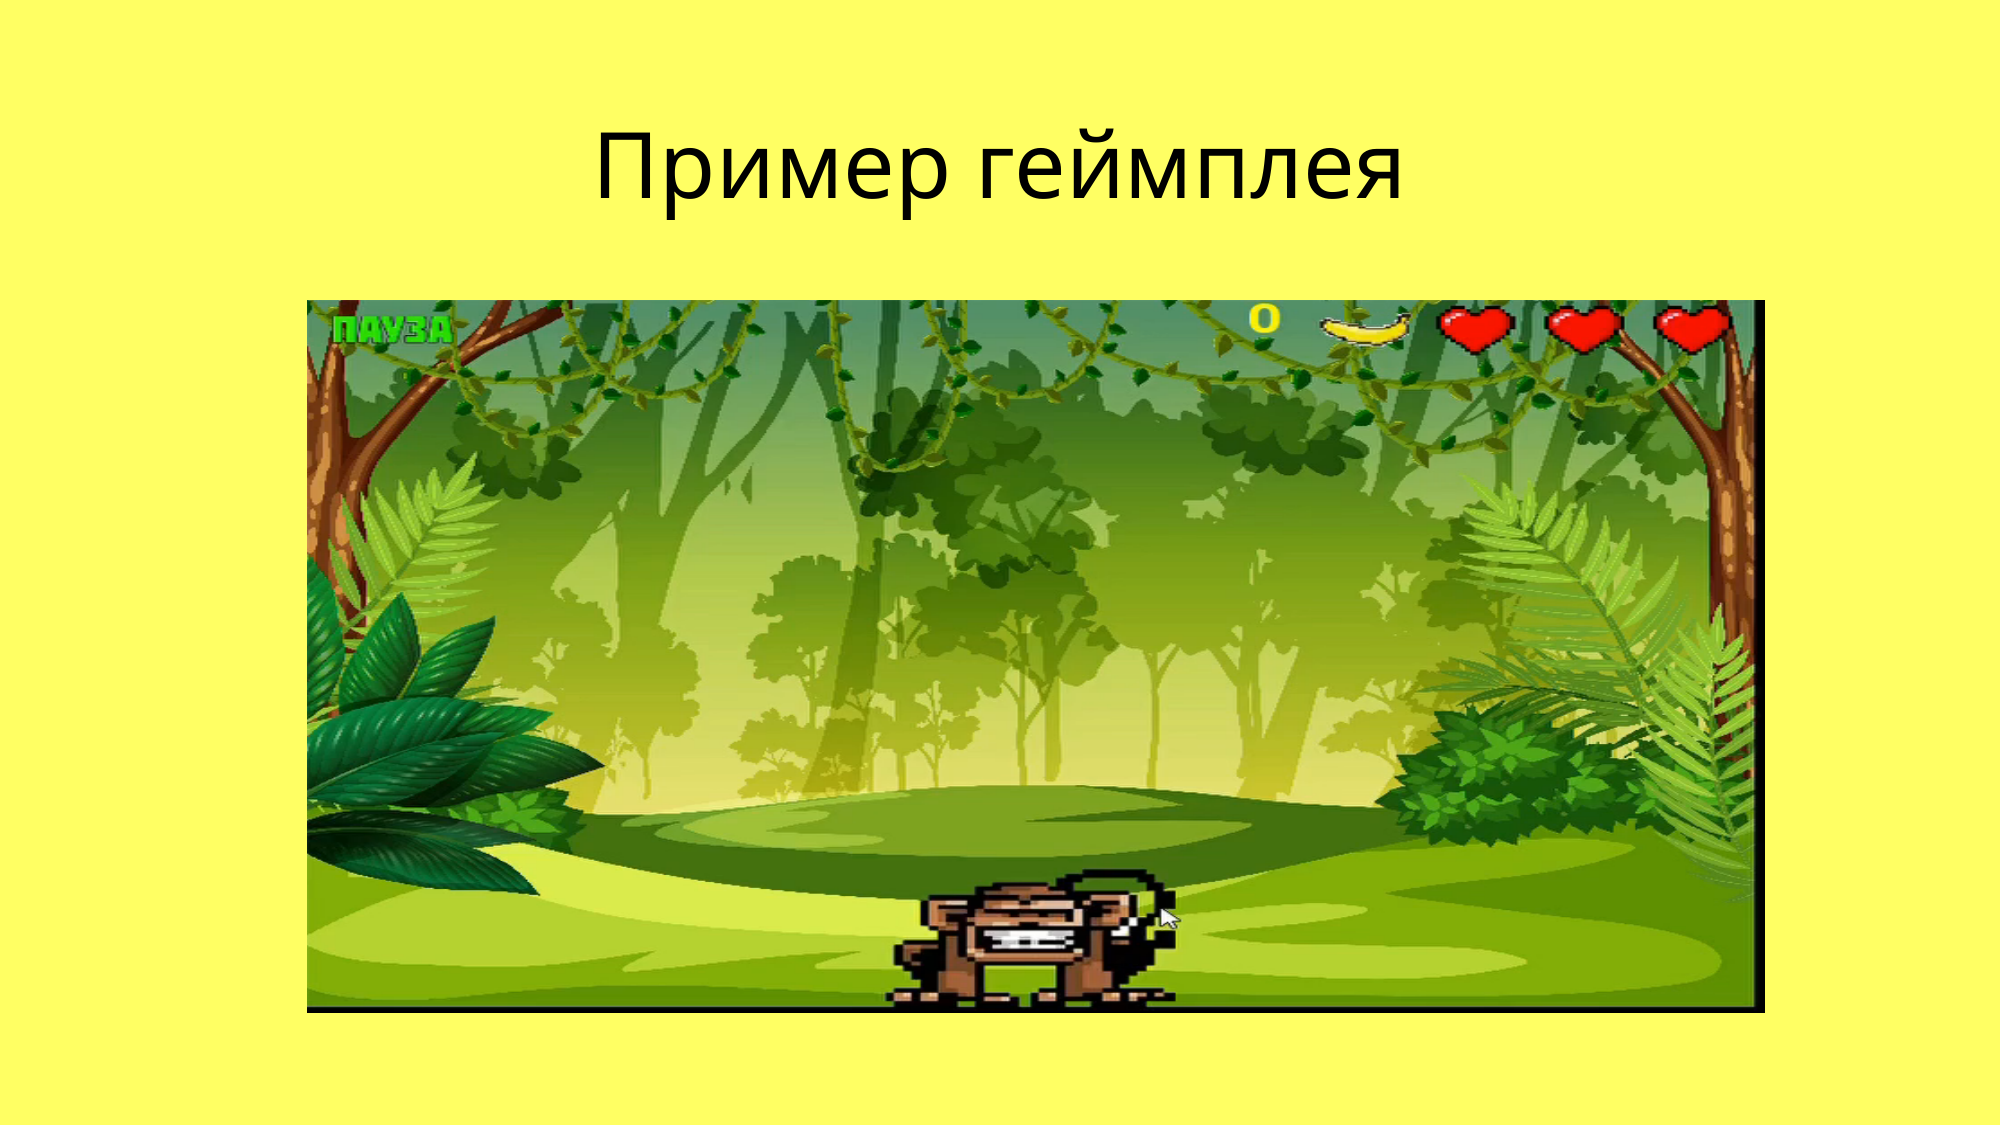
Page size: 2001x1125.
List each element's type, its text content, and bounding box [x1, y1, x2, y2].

title Пример геймплея [137, 59, 1863, 278]
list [306, 299, 1765, 1014]
